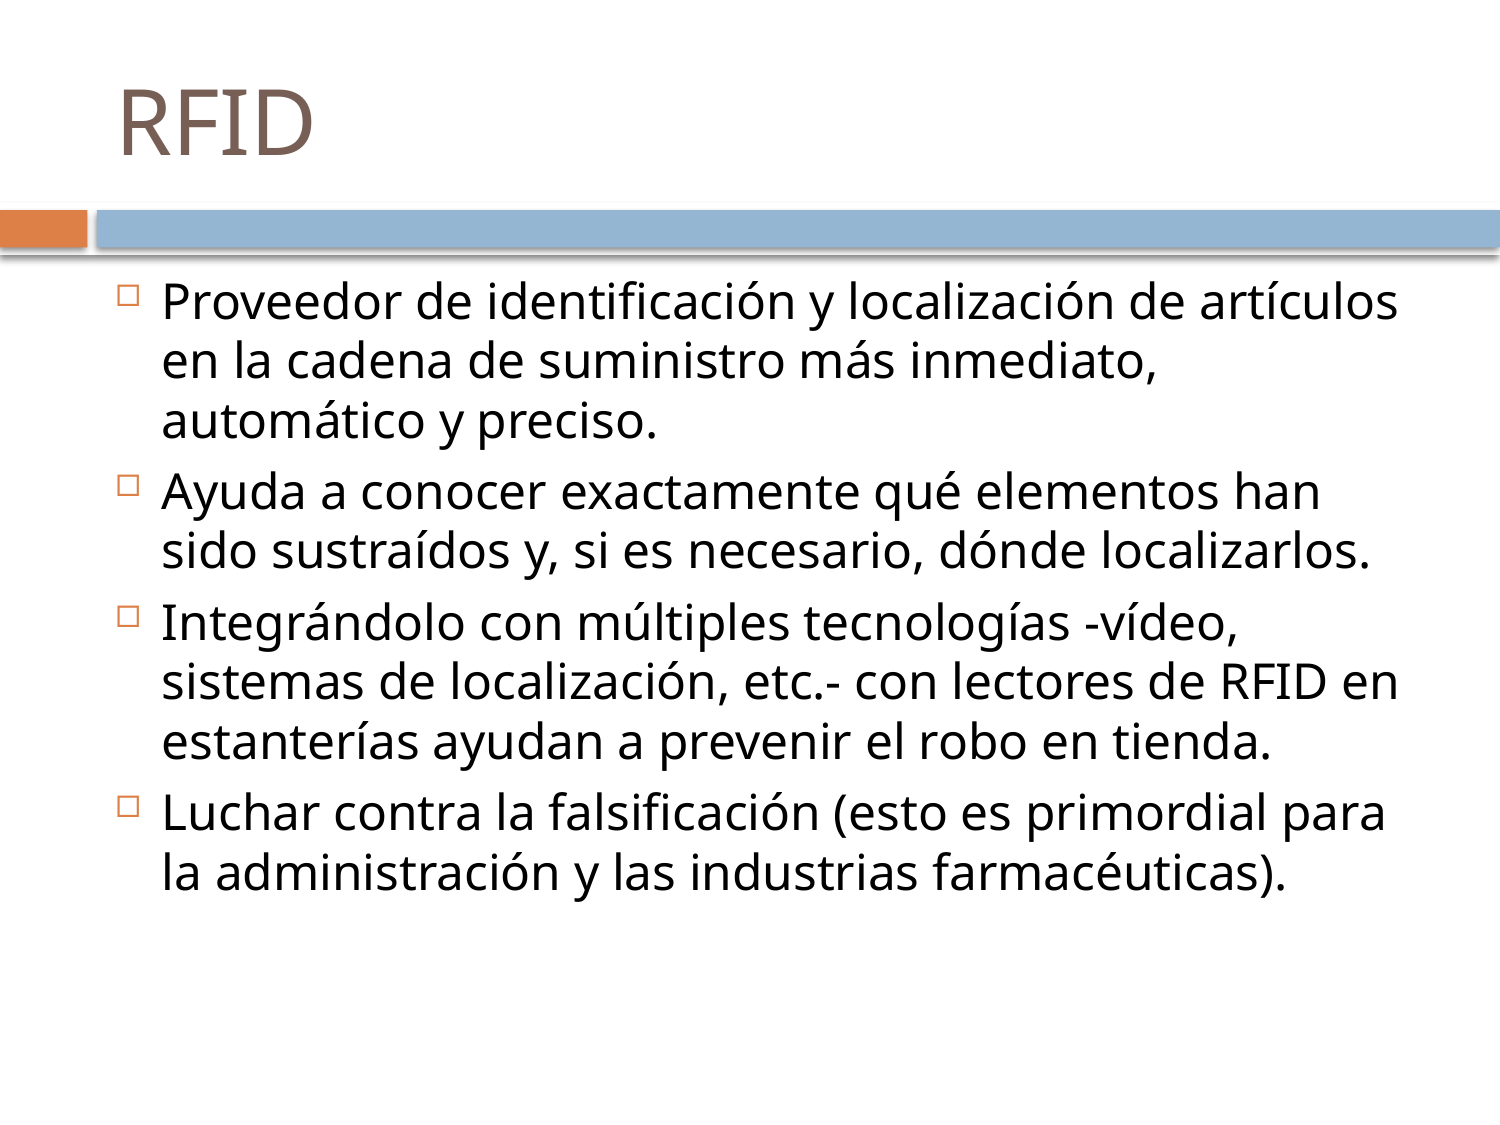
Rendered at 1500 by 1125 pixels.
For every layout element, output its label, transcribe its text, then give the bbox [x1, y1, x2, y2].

list Proveedor de identificación y localización de artículos en la cadena de suministro más inmediato, automático y preciso. Ayuda a conocer exactamente qué elementos han sido sustraídos y, si es necesario, dónde localizarlos. Integrándolo con múltiples tecnologías -vídeo, sistemas de localización, etc.- con lectores de RFID en estanterías ayudan a prevenir el robo en tienda. Luchar contra la falsificación (esto es primordial para la administración y las industrias farmacéuticas). [100, 262, 1438, 1000]
title RFID [100, 37, 1438, 200]
